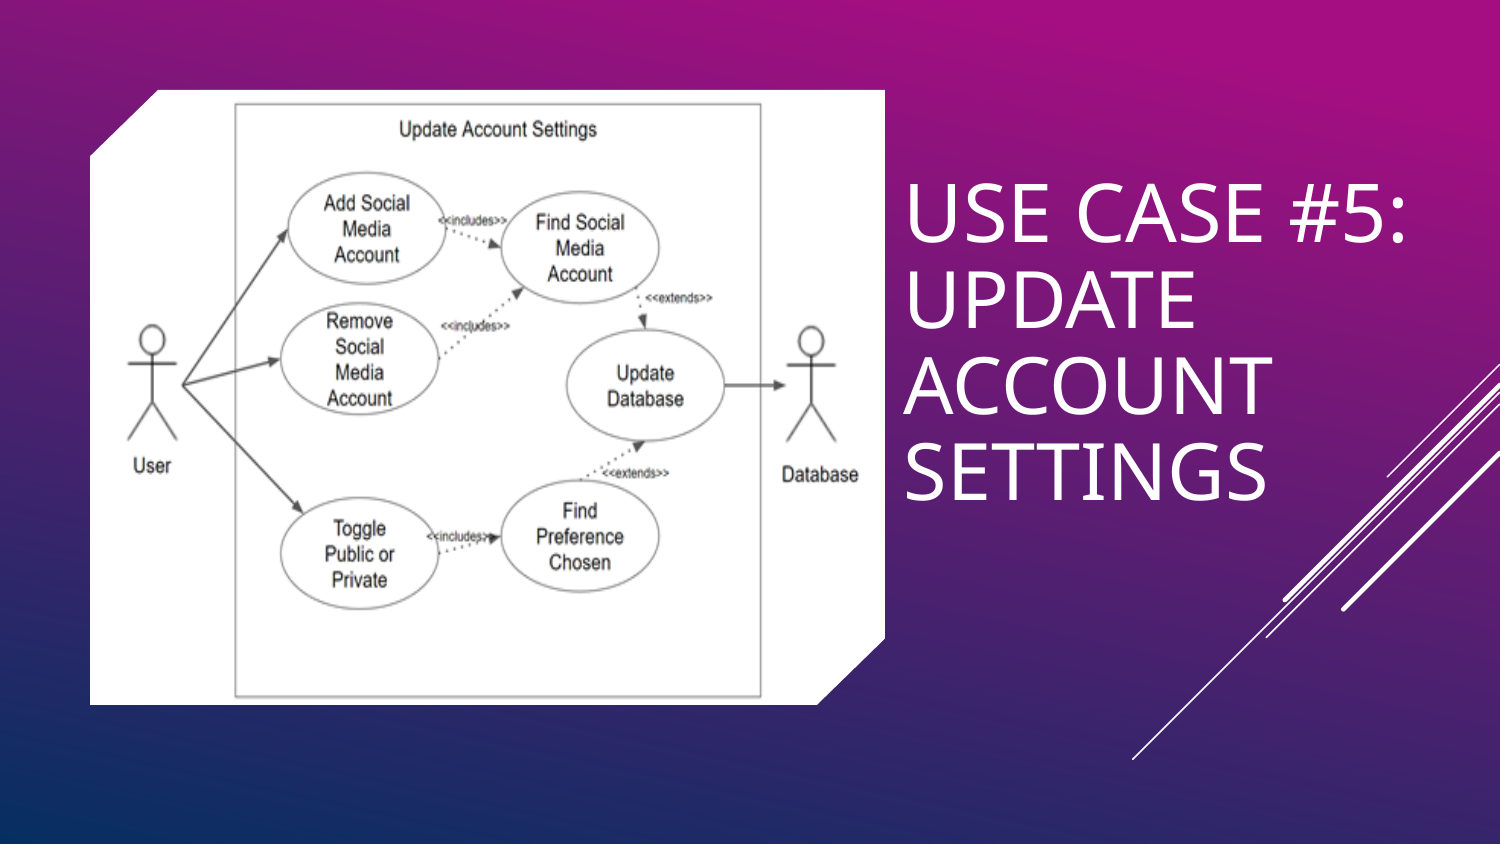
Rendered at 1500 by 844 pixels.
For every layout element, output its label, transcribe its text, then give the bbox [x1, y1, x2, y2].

title Use Case #5: update account settings [888, 162, 1499, 525]
picture [89, 89, 886, 706]
